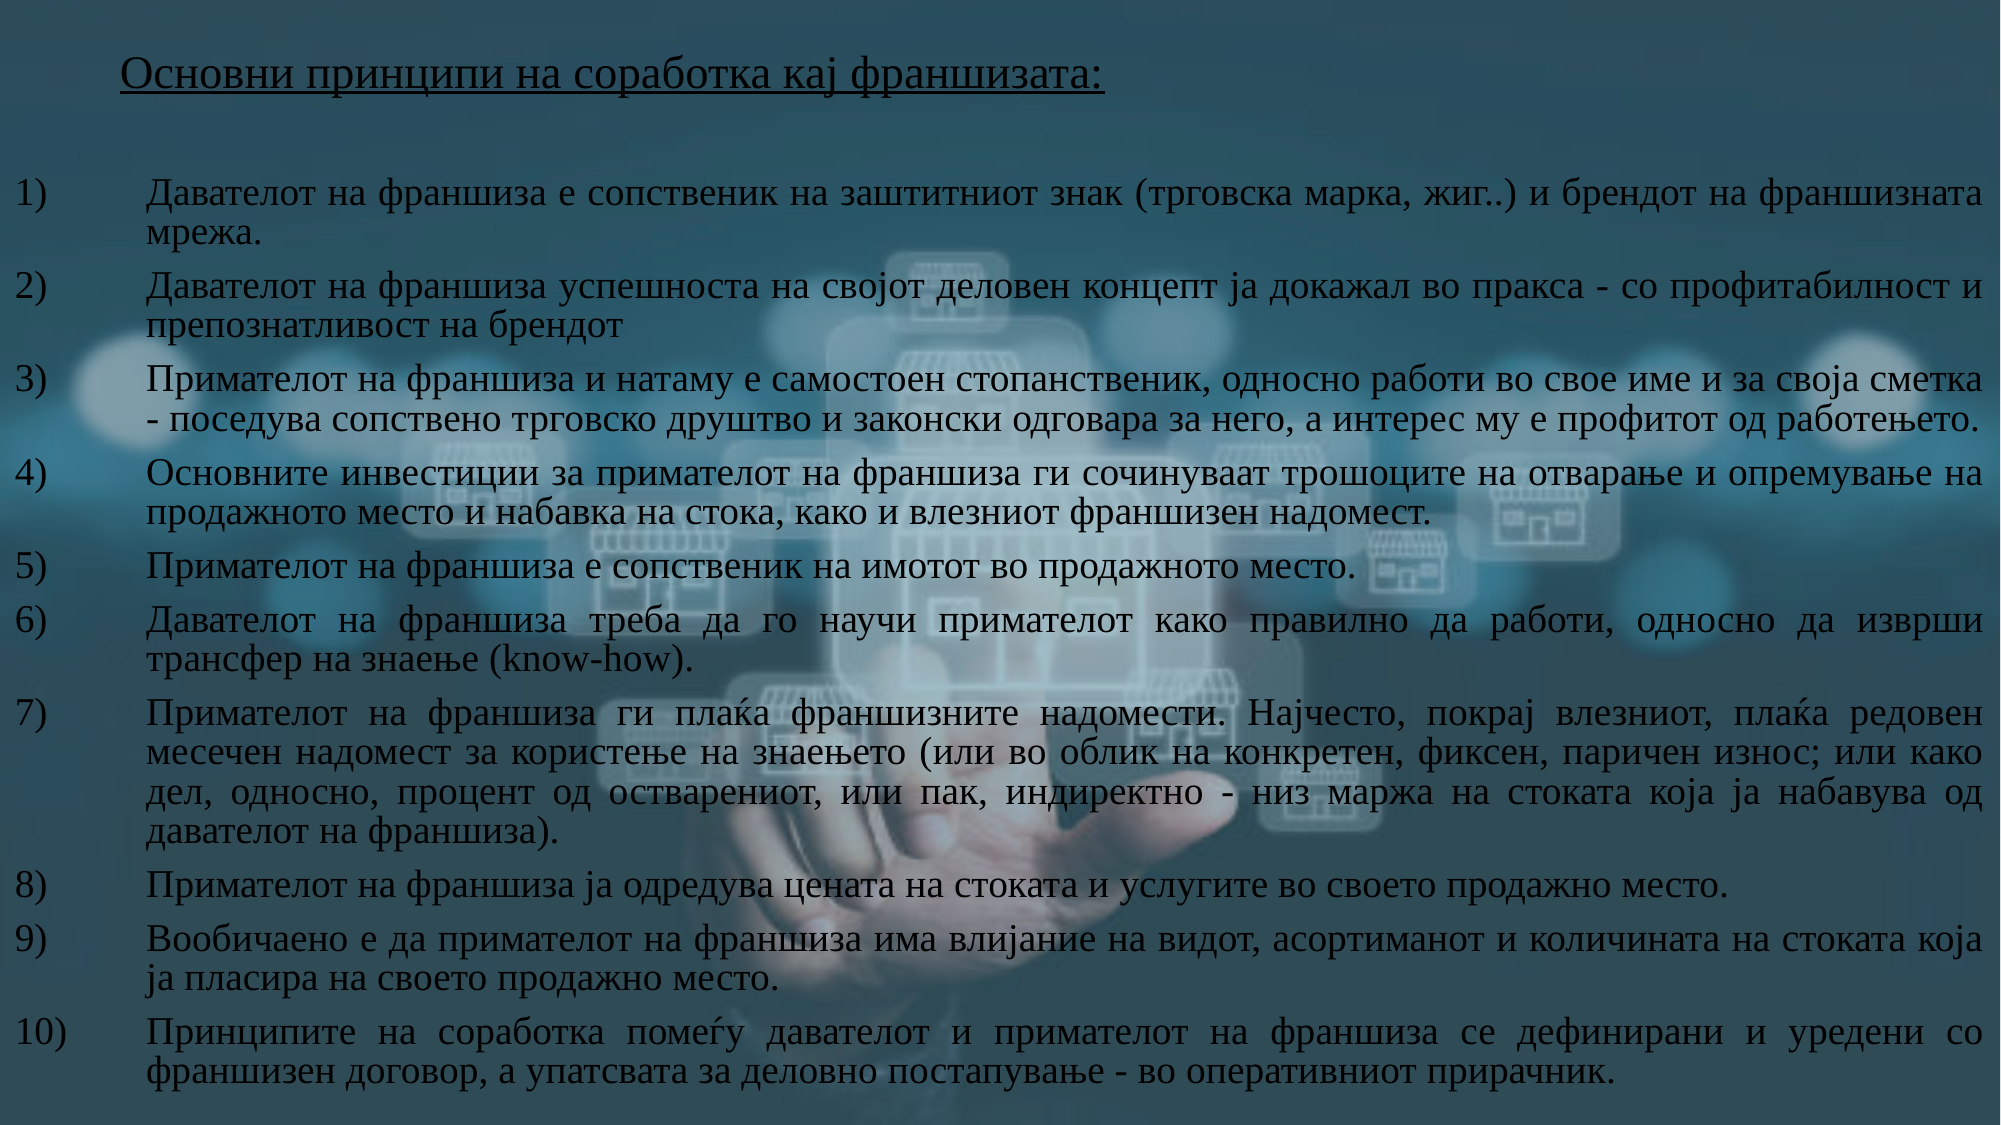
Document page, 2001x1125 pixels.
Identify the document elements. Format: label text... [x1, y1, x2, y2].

text_box Основни принципи на соработка кај франшизата: Давателот на франшиза е сопственик на заштитниот знак (трговска марка, жиг..) и брендот на франшизната мрежа. Давателот на франшиза успешноста на својот деловен концепт ја докажал во пракса - со профитабилност и препознатливост на брендот Примателот на франшиза и натаму е самостоен стопанственик, односно работи во свое име и за своја сметка - поседува сопствено трговско друштво и законски одговара за него, а интерес му е профитот од работењето. Основните инвестиции за примателот на франшиза ги сочинуваат трошоците на отварање и опремување на продажното место и набавка на стока, како и влезниот франшизен надомест. Примателот на франшиза е сопственик на имотот во продажното место. Давателот на франшиза треба да го научи примателот како правилно да работи, односно да изврши трансфер на знаење (know-how). Примателот на франшиза ги плаќа франшизните надомести. Најчесто, покрај влезниот, плаќа редовен месечен надомест за користење на знаењето (или во облик на конкретен, фиксен, паричен износ; или како дел, односно, процент од остварениот, или пак, индиректно - низ маржа на стоката која ја набавува од давателот на франшиза). Примателот на франшиза ја одредува цената на стоката и услугите во своето продажно место. Вообичаено е да примателот на франшиза има влијание на видот, асортиманот и количината на стоката која ја пласира на своето продажно место. Принципите на соработка помеѓу давателот и примателот на франшиза се дефинирани и уредени со франшизен договор, а упатсвата за деловно постапување - во оперативниот прирачник. [0, 0, 2000, 1125]
